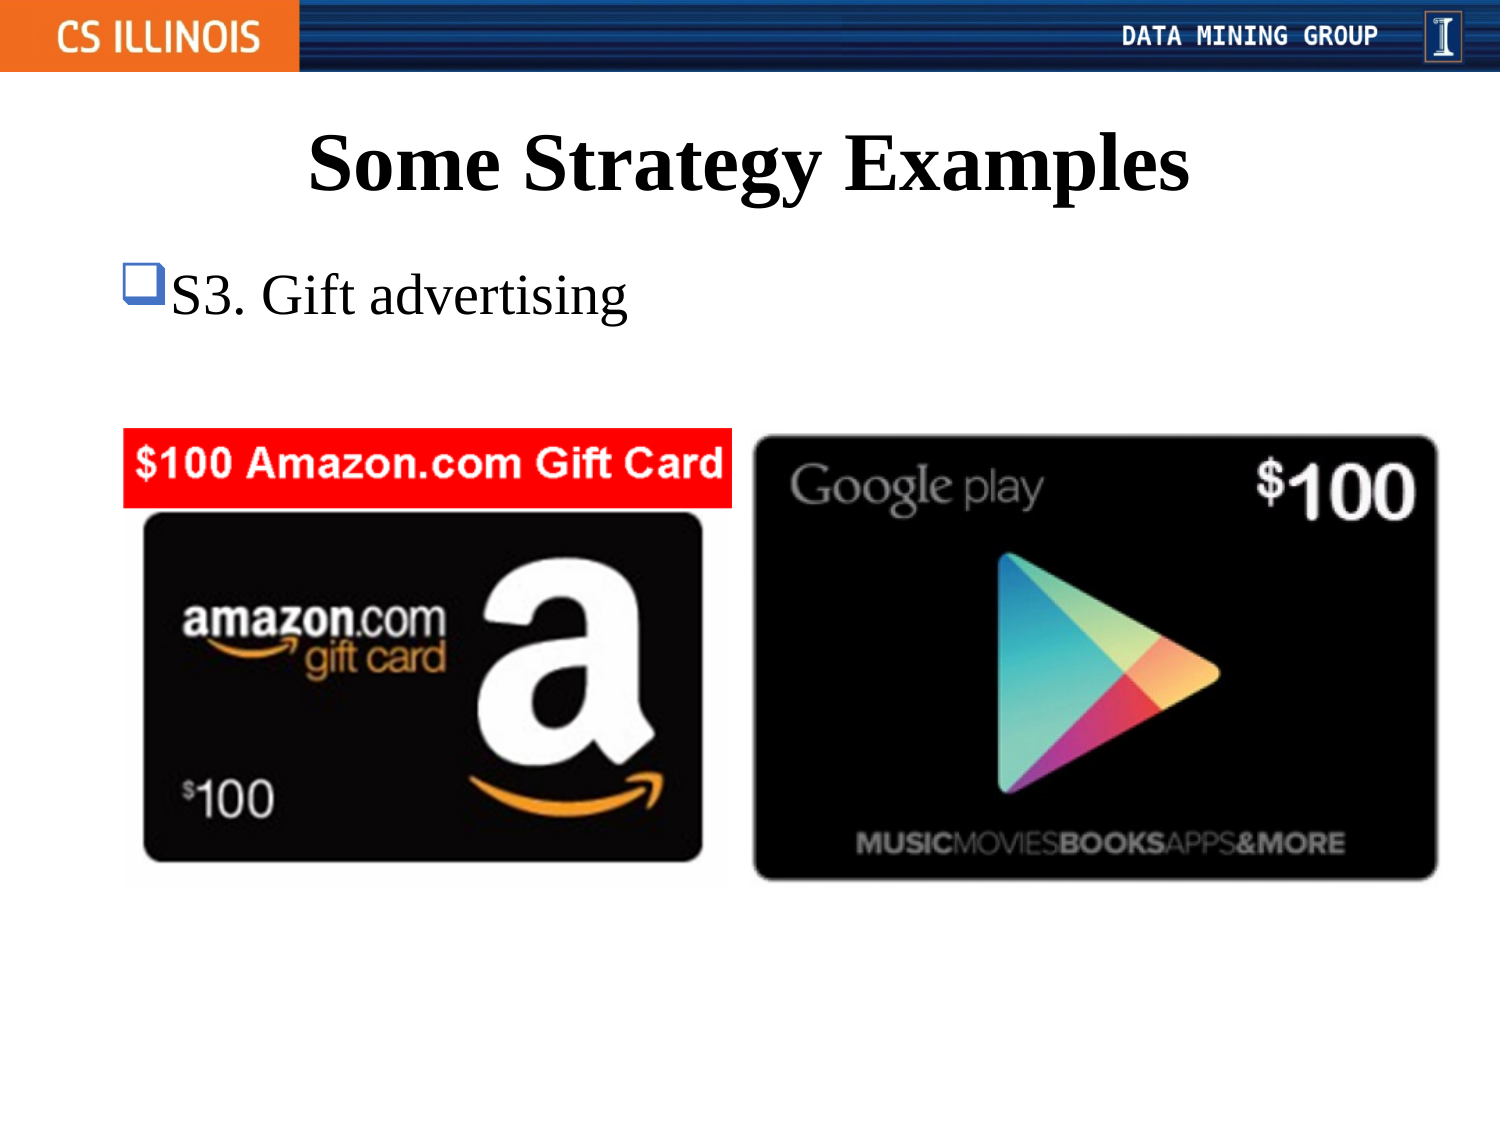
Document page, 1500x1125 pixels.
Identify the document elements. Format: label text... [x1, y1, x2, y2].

picture [0, 0, 1500, 72]
title Some Strategy Examples [103, 100, 1397, 227]
list S3. Gift advertising [103, 256, 1397, 1058]
picture [749, 310, 1443, 1004]
picture [121, 428, 732, 886]
